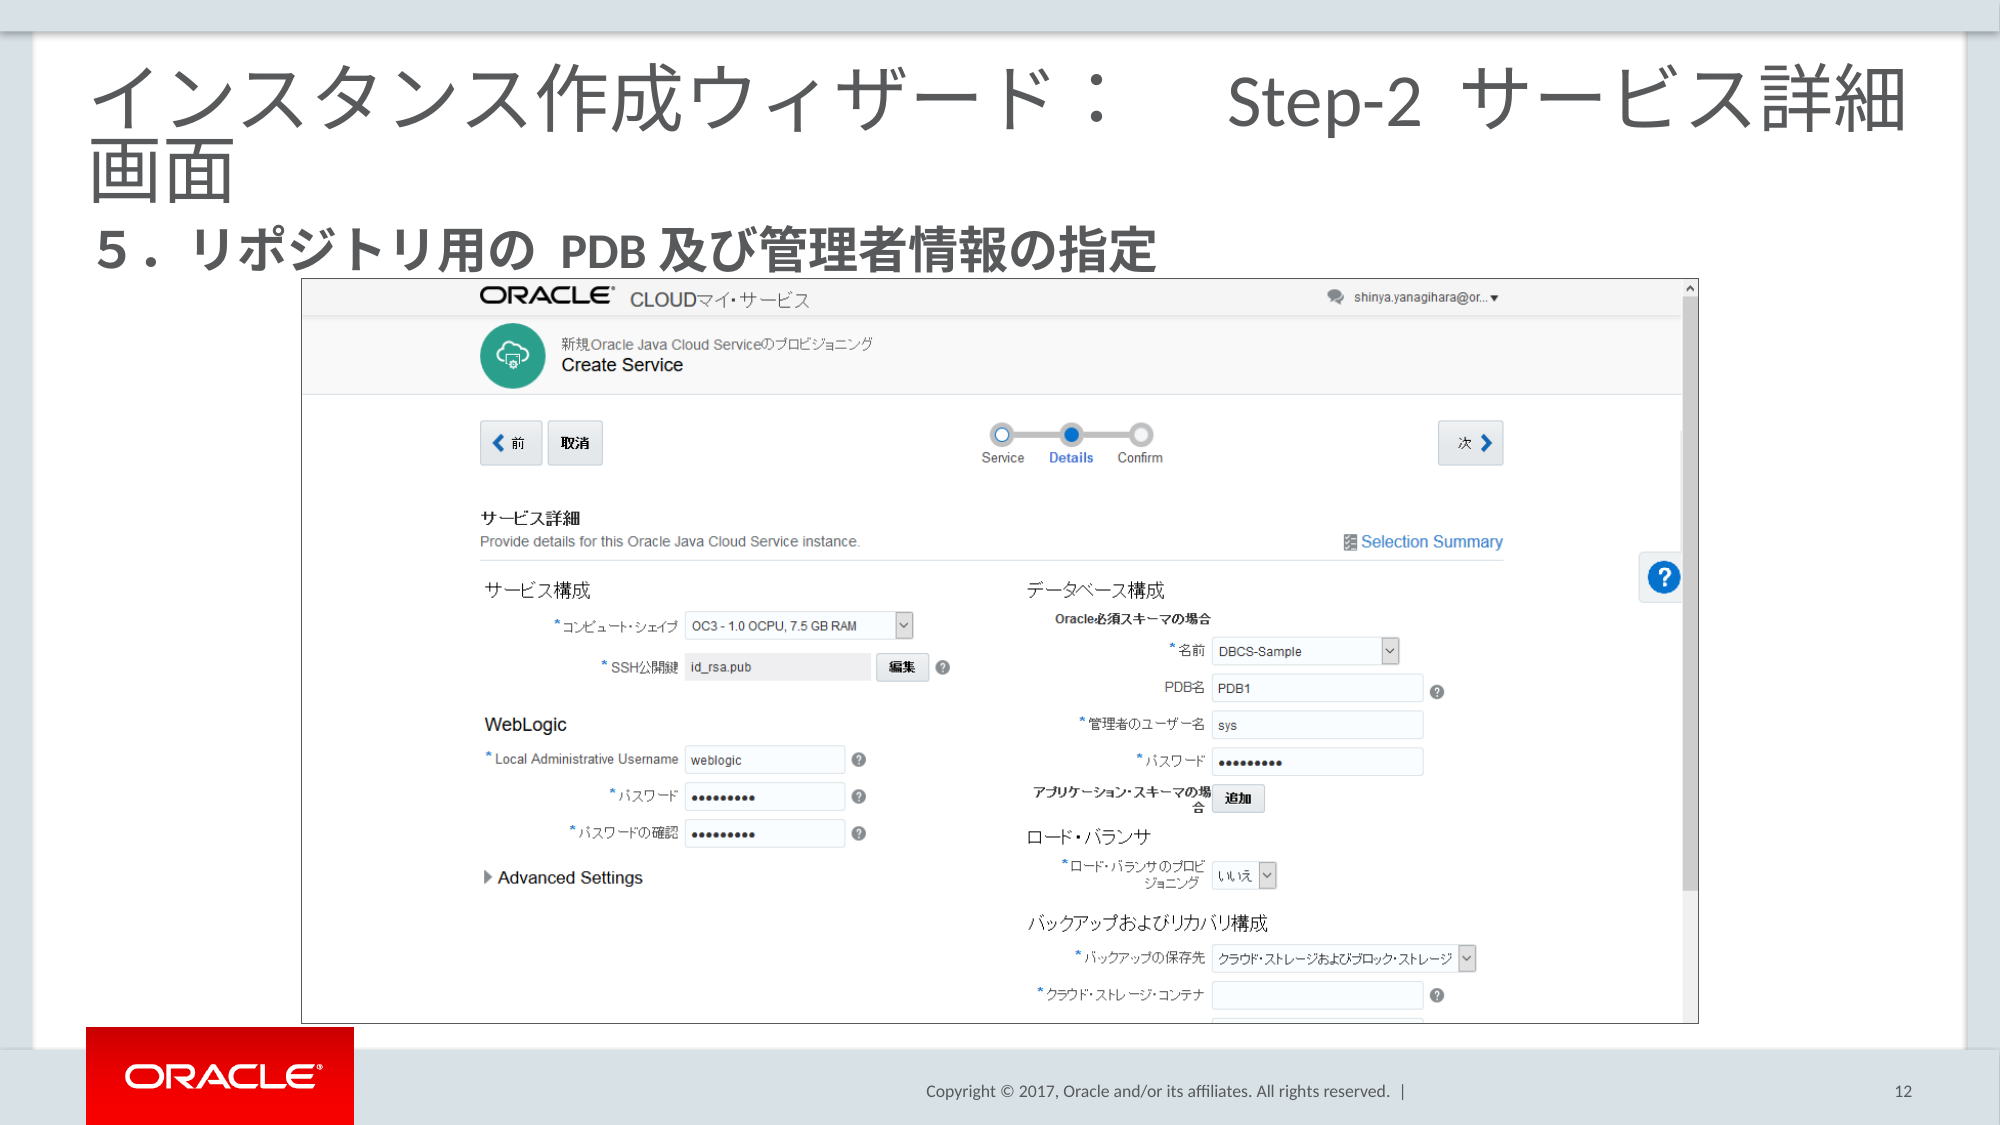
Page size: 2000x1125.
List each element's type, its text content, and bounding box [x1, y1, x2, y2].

picture [86, 1027, 354, 1125]
title インスタンス作成ウィザード： Step-2 サービス詳細画面 [87, 66, 1913, 213]
list ５．リポジトリ用の PDB及び管理者情報の指定 [87, 225, 1913, 282]
slide_number 12 [1849, 1075, 1913, 1106]
picture [301, 278, 1699, 1024]
